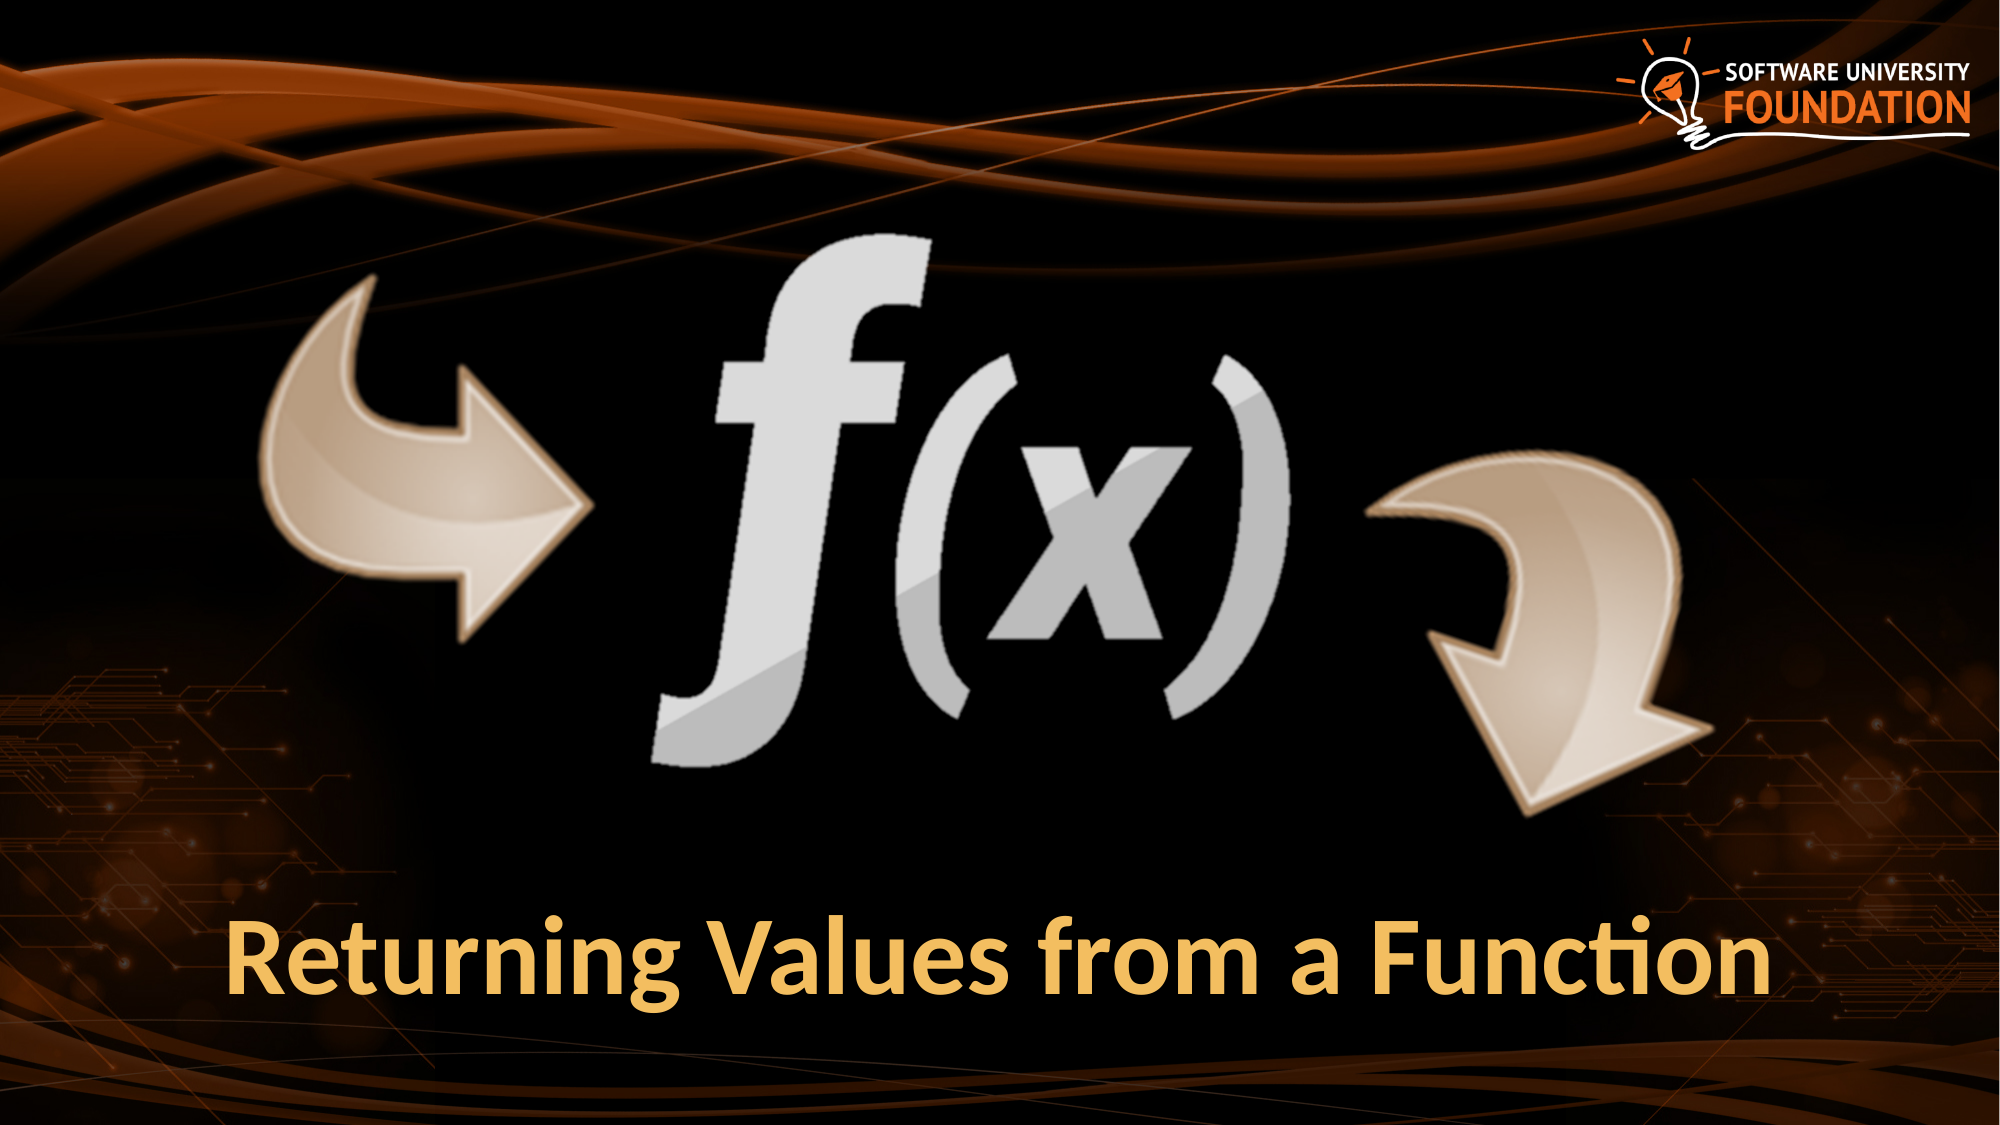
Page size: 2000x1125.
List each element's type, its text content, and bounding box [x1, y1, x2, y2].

title Returning Values from a Function [113, 890, 1888, 1025]
picture [0, 0, 2000, 1125]
